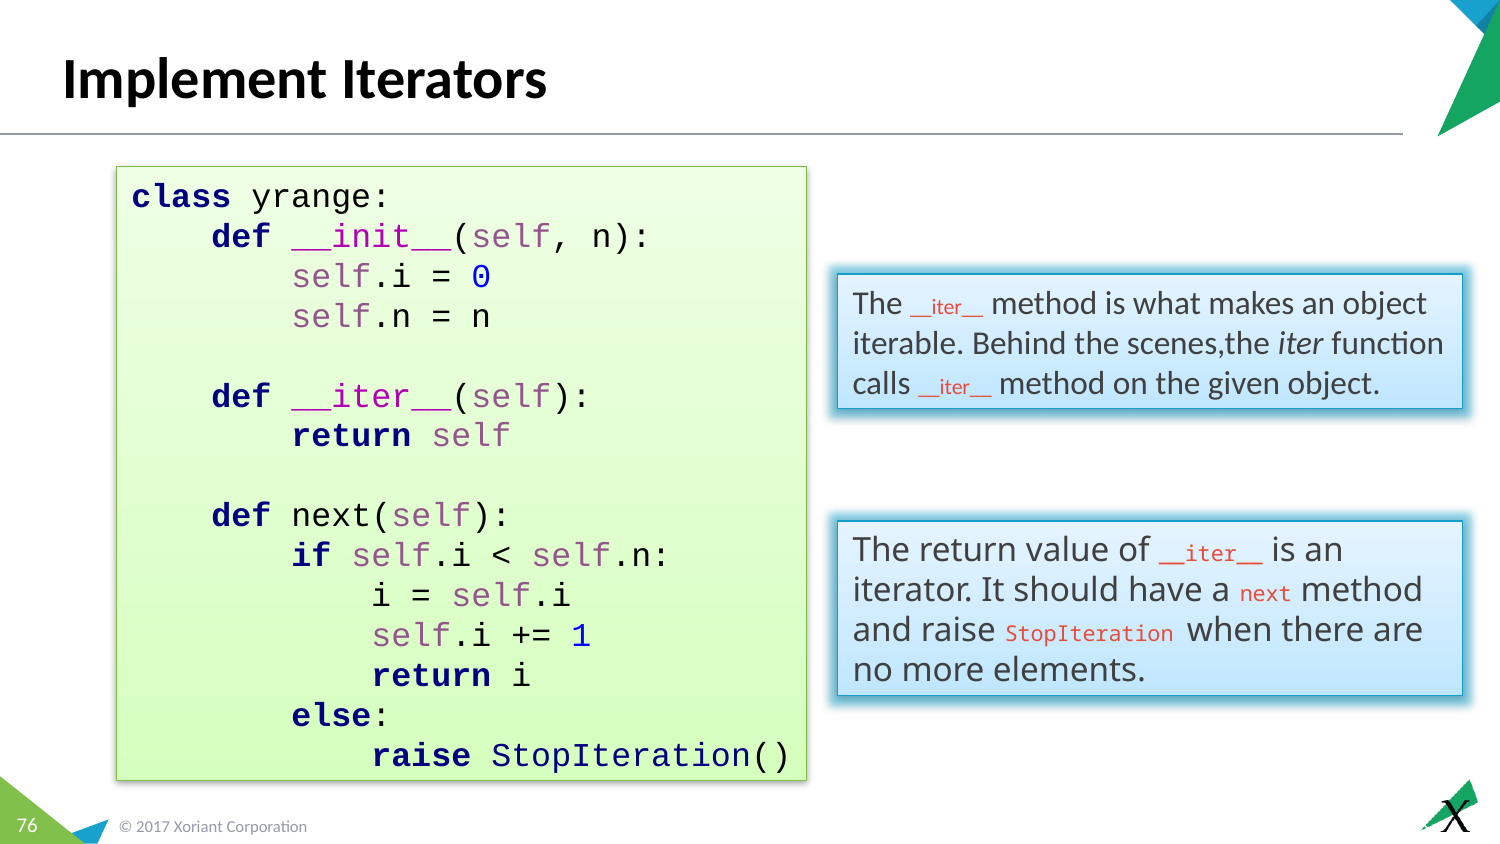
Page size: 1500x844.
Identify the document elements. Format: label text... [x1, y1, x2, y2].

title Implement Iterators [47, 9, 1398, 118]
text_box The return value of __iter__ is an iterator. It should have a next method and raise StopIteration when there are no more elements. [837, 520, 1463, 696]
picture [1420, 779, 1478, 832]
text_box The __iter__ method is what makes an object iterable. Behind the scenes,the iter function calls __iter__ method on the given object. [837, 273, 1463, 409]
text_box class yrange: def __init__(self, n): self.i = 0 self.n = n def __iter__(self): return self def next(self): if self.i < self.n: i = self.i self.i += 1 return i else: raise StopIteration() [116, 166, 807, 781]
